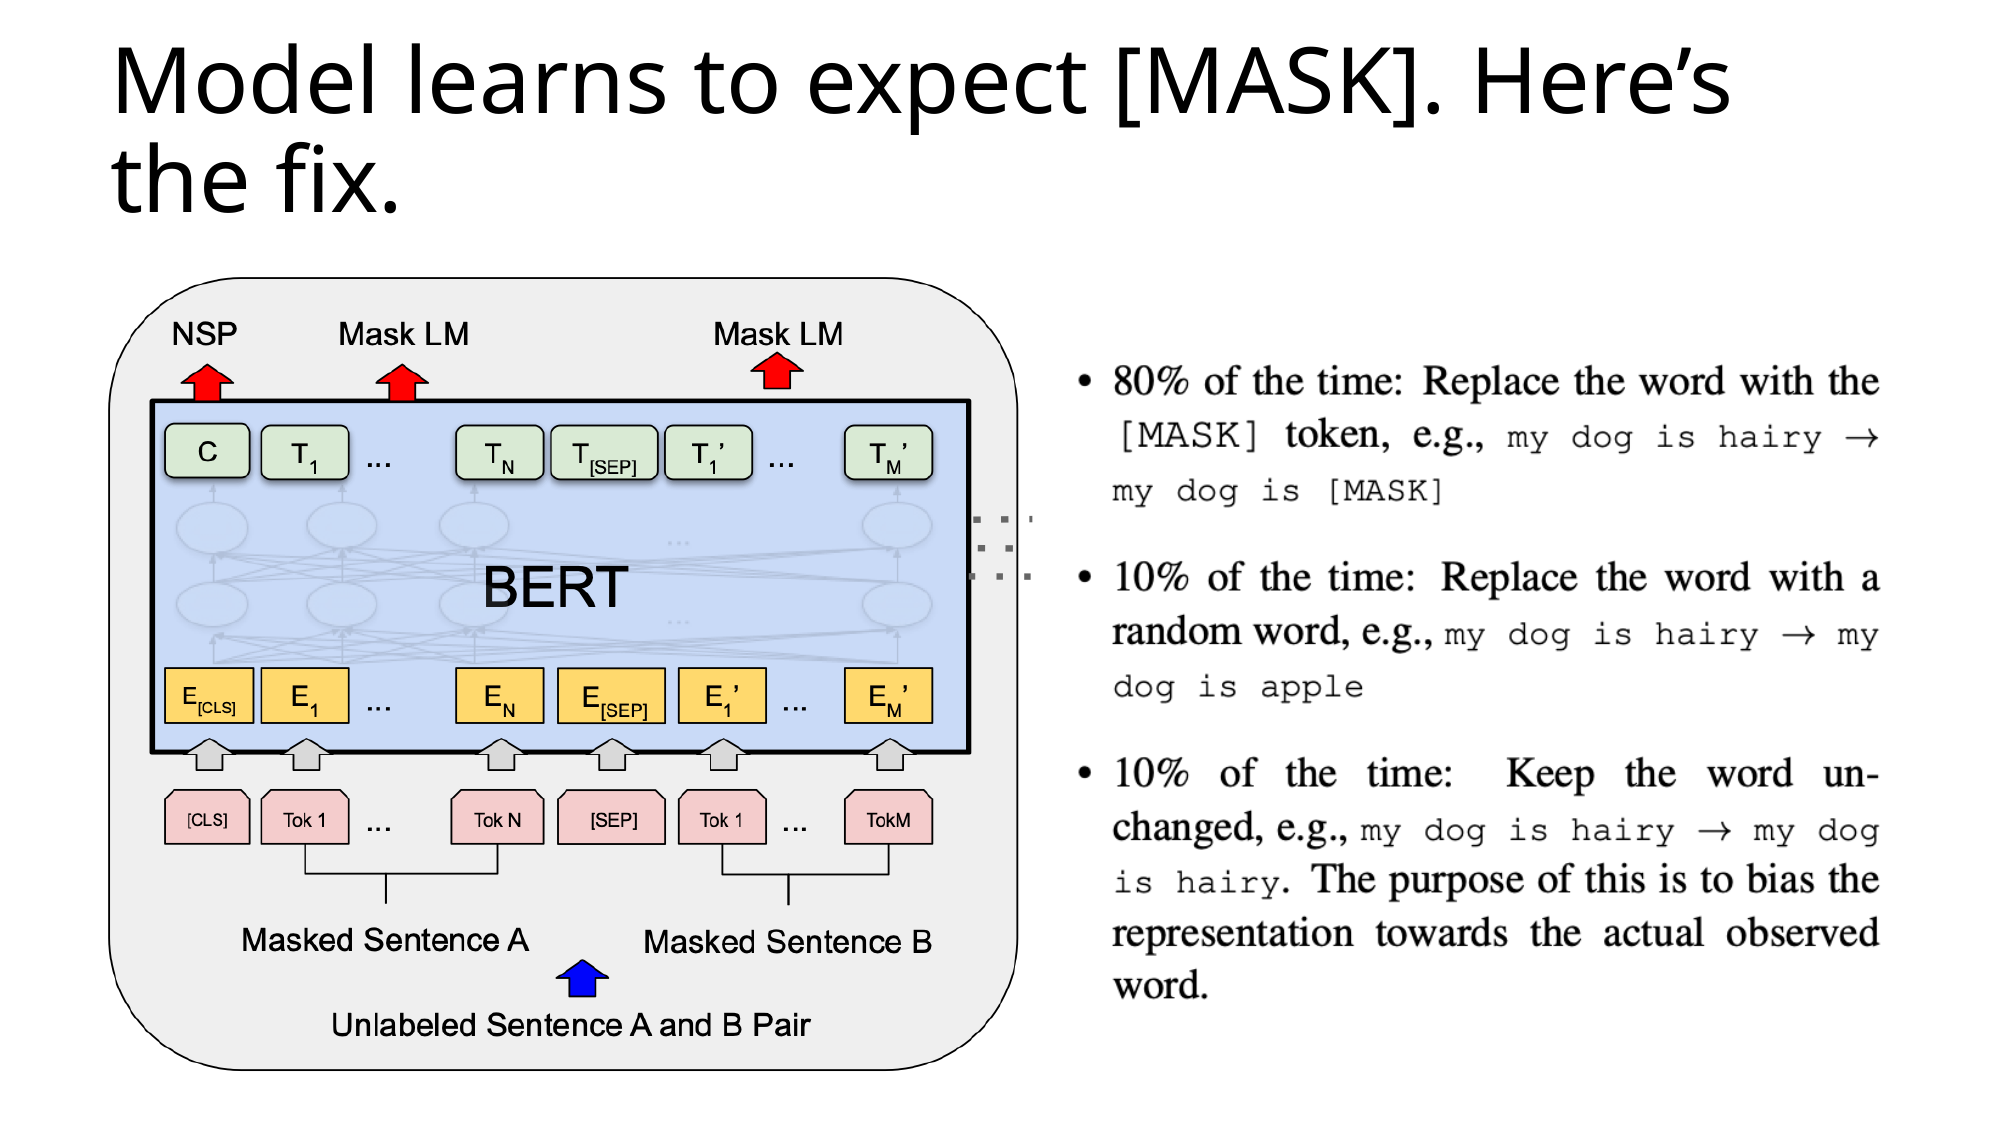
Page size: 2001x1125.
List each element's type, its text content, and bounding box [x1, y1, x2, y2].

picture [1047, 352, 1928, 1024]
title Model learns to expect [MASK]. Here’s the fix. [94, 24, 1820, 242]
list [72, 241, 1033, 1090]
